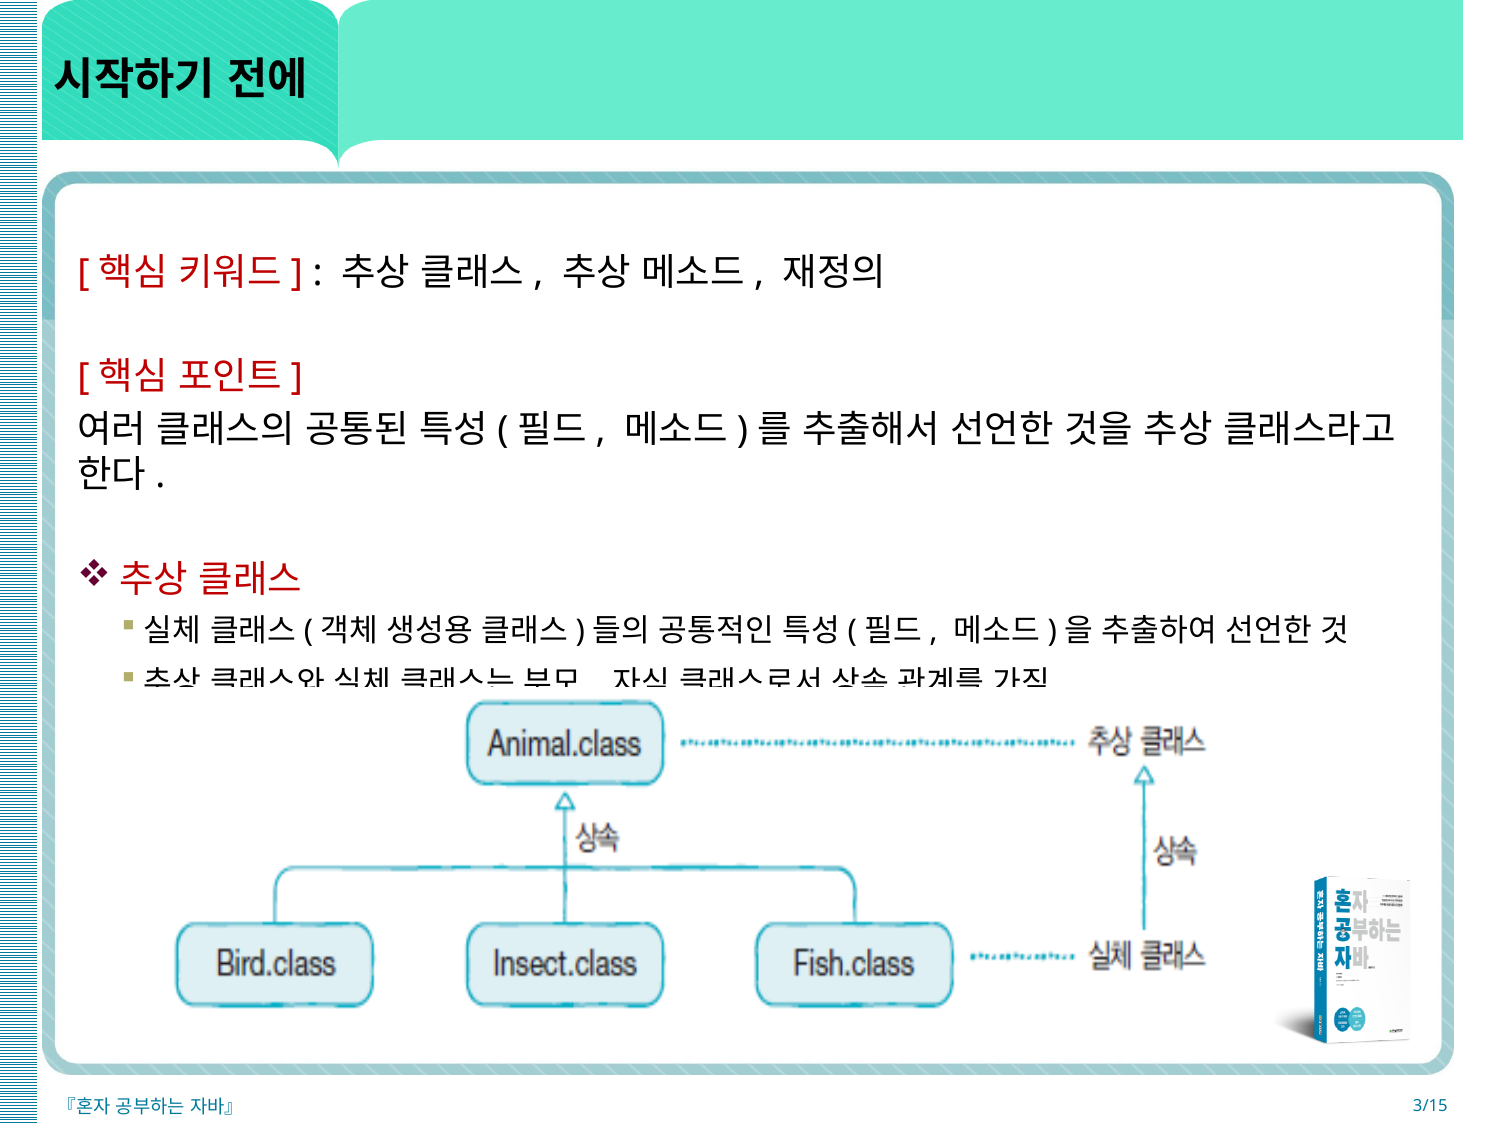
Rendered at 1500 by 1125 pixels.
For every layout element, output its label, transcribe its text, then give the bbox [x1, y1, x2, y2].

title 시작하기 전에 [39, 42, 1280, 138]
list [핵심 키워드] : 추상 클래스, 추상 메소드, 재정의 [핵심 포인트] 여러 클래스의 공통된 특성(필드, 메소드)를 추출해서 선언한 것을 추상 클래스라고 한다. 추상 클래스 실체 클래스(객체 생성용 클래스)들의 공통적인 특성(필드, 메소드)을 추출하여 선언한 것 추상 클래스와 실체 클래스는 부모, 자식 클래스로서 상속 관계를 가짐 [62, 187, 1488, 1125]
picture [42, 0, 1463, 1075]
picture [137, 687, 1259, 1038]
